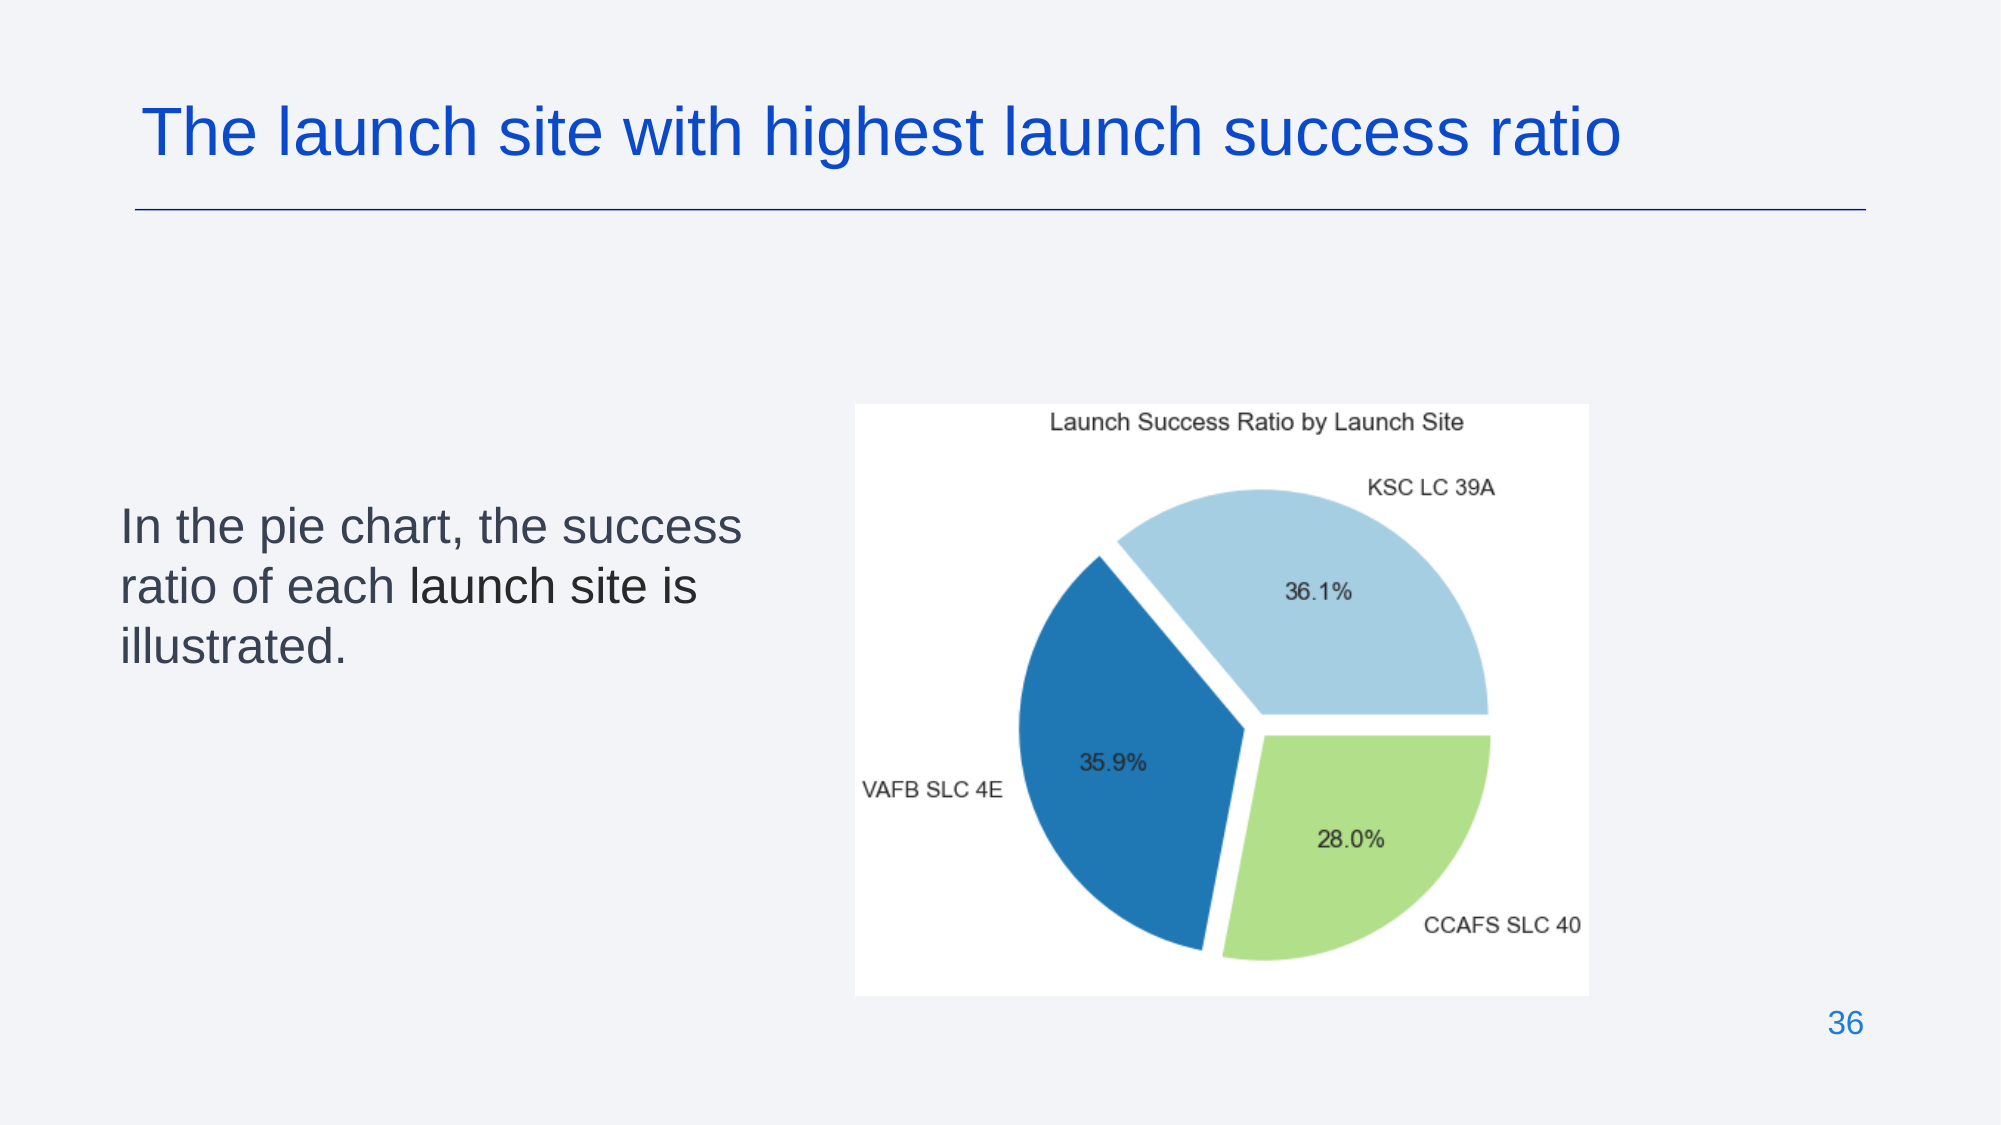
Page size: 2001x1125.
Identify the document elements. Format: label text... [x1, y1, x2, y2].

picture [0, 0, 2001, 1125]
text_box The launch site with highest launch success ratio [126, 88, 1852, 179]
list In the pie chart, the success ratio of each launch site is illustrated. [105, 380, 793, 787]
slide_number 36 [1429, 988, 1880, 1055]
